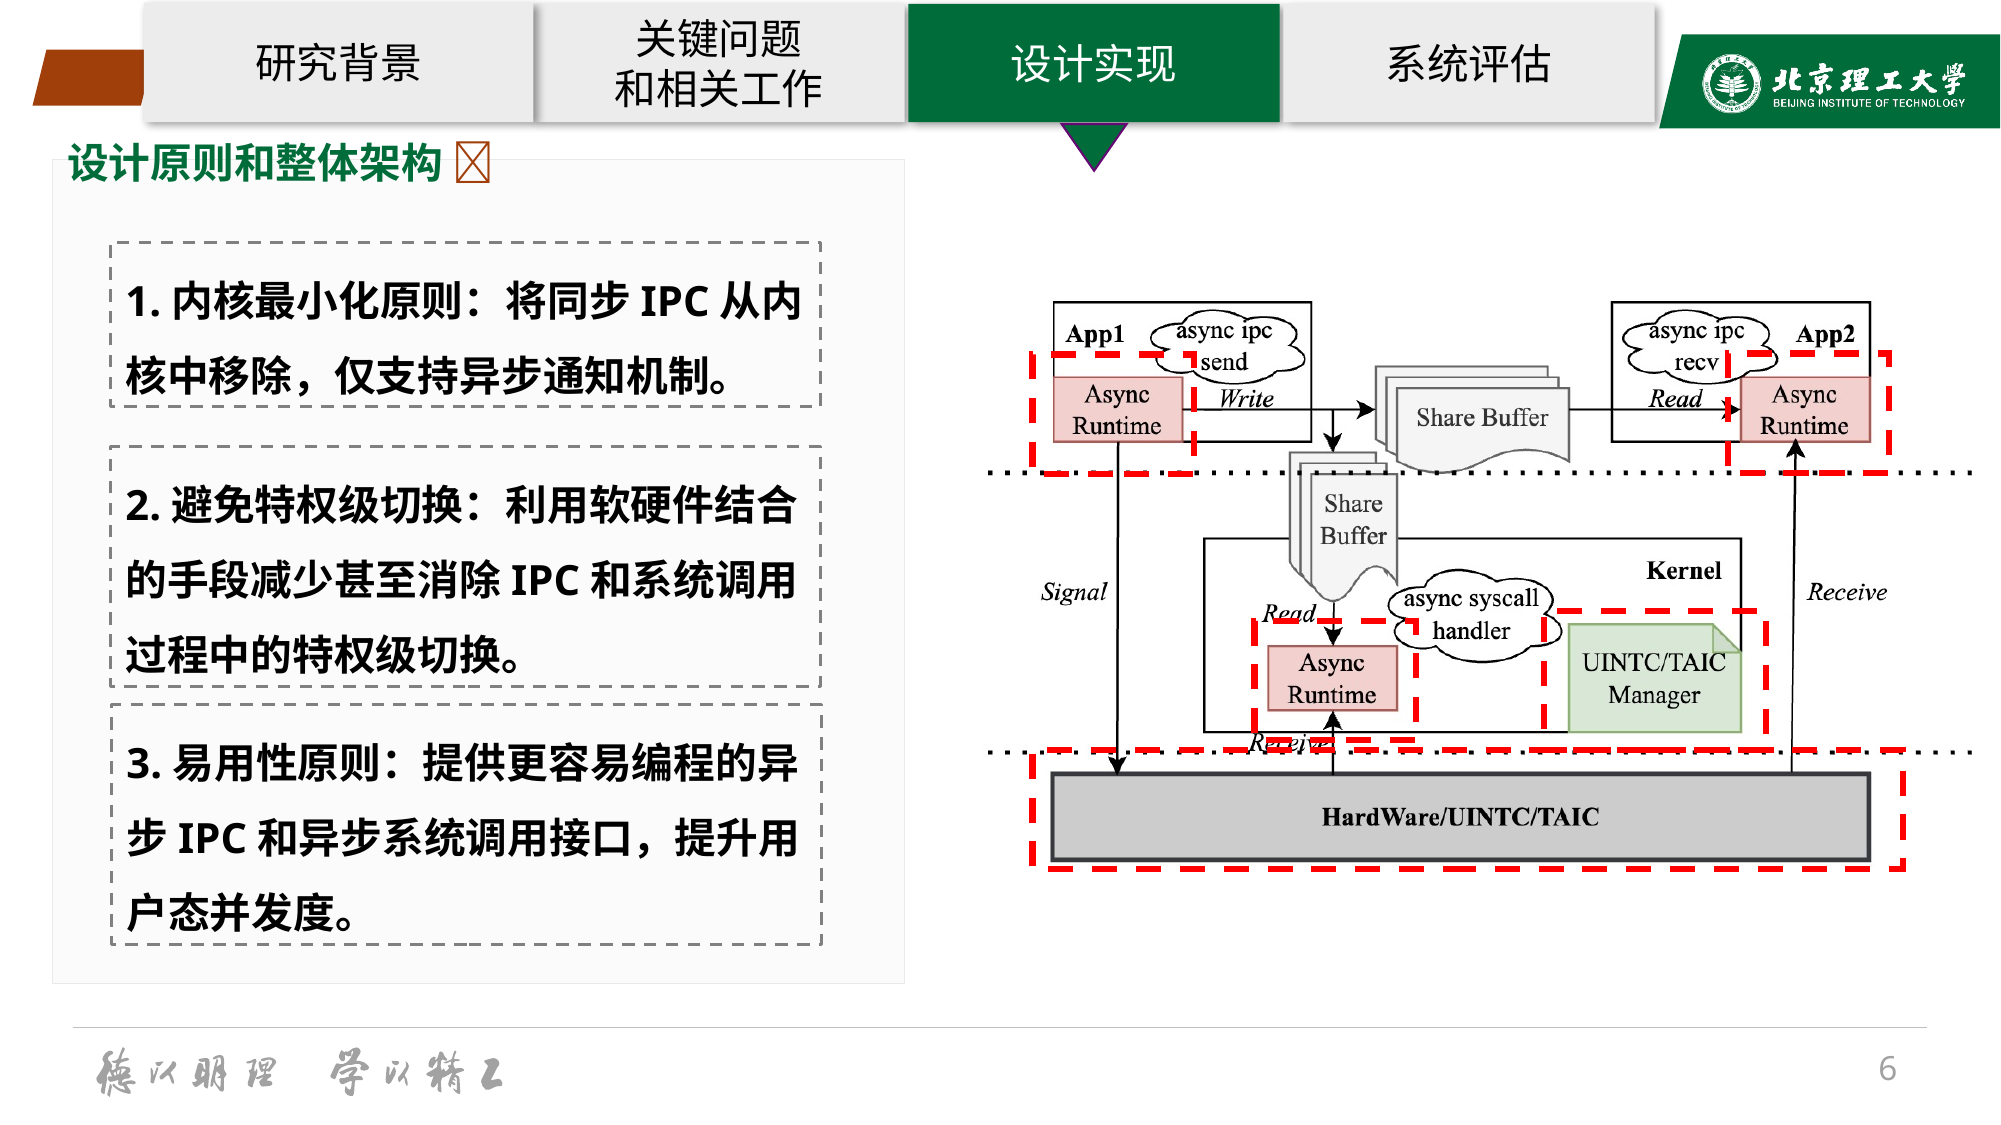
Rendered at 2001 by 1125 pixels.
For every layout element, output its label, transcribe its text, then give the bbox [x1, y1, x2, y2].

text_box 3.易用性原则：提供更容易编程的异步IPC和异步系统调用接口，提升用户态并发度。 [111, 704, 822, 945]
text_box 1.内核最小化原则：将同步IPC从内核中移除，仅支持异步通知机制。 [110, 242, 821, 407]
text_box 设计原则和整体架构  [52, 116, 550, 207]
text_box 关键问题 和相关工作 [539, 3, 905, 123]
text_box [1059, 122, 1129, 173]
text_box 系统评估 [1283, 3, 1655, 123]
text_box 研究背景 [143, 2, 534, 116]
text_box [52, 159, 905, 984]
picture [913, 255, 2000, 905]
text_box 2.避免特权级切换：利用软硬件结合的手段减少甚至消除IPC和系统调用过程中的特权级切换。 [110, 446, 821, 687]
text_box 设计实现 [908, 3, 1280, 123]
picture [1685, 39, 1985, 124]
